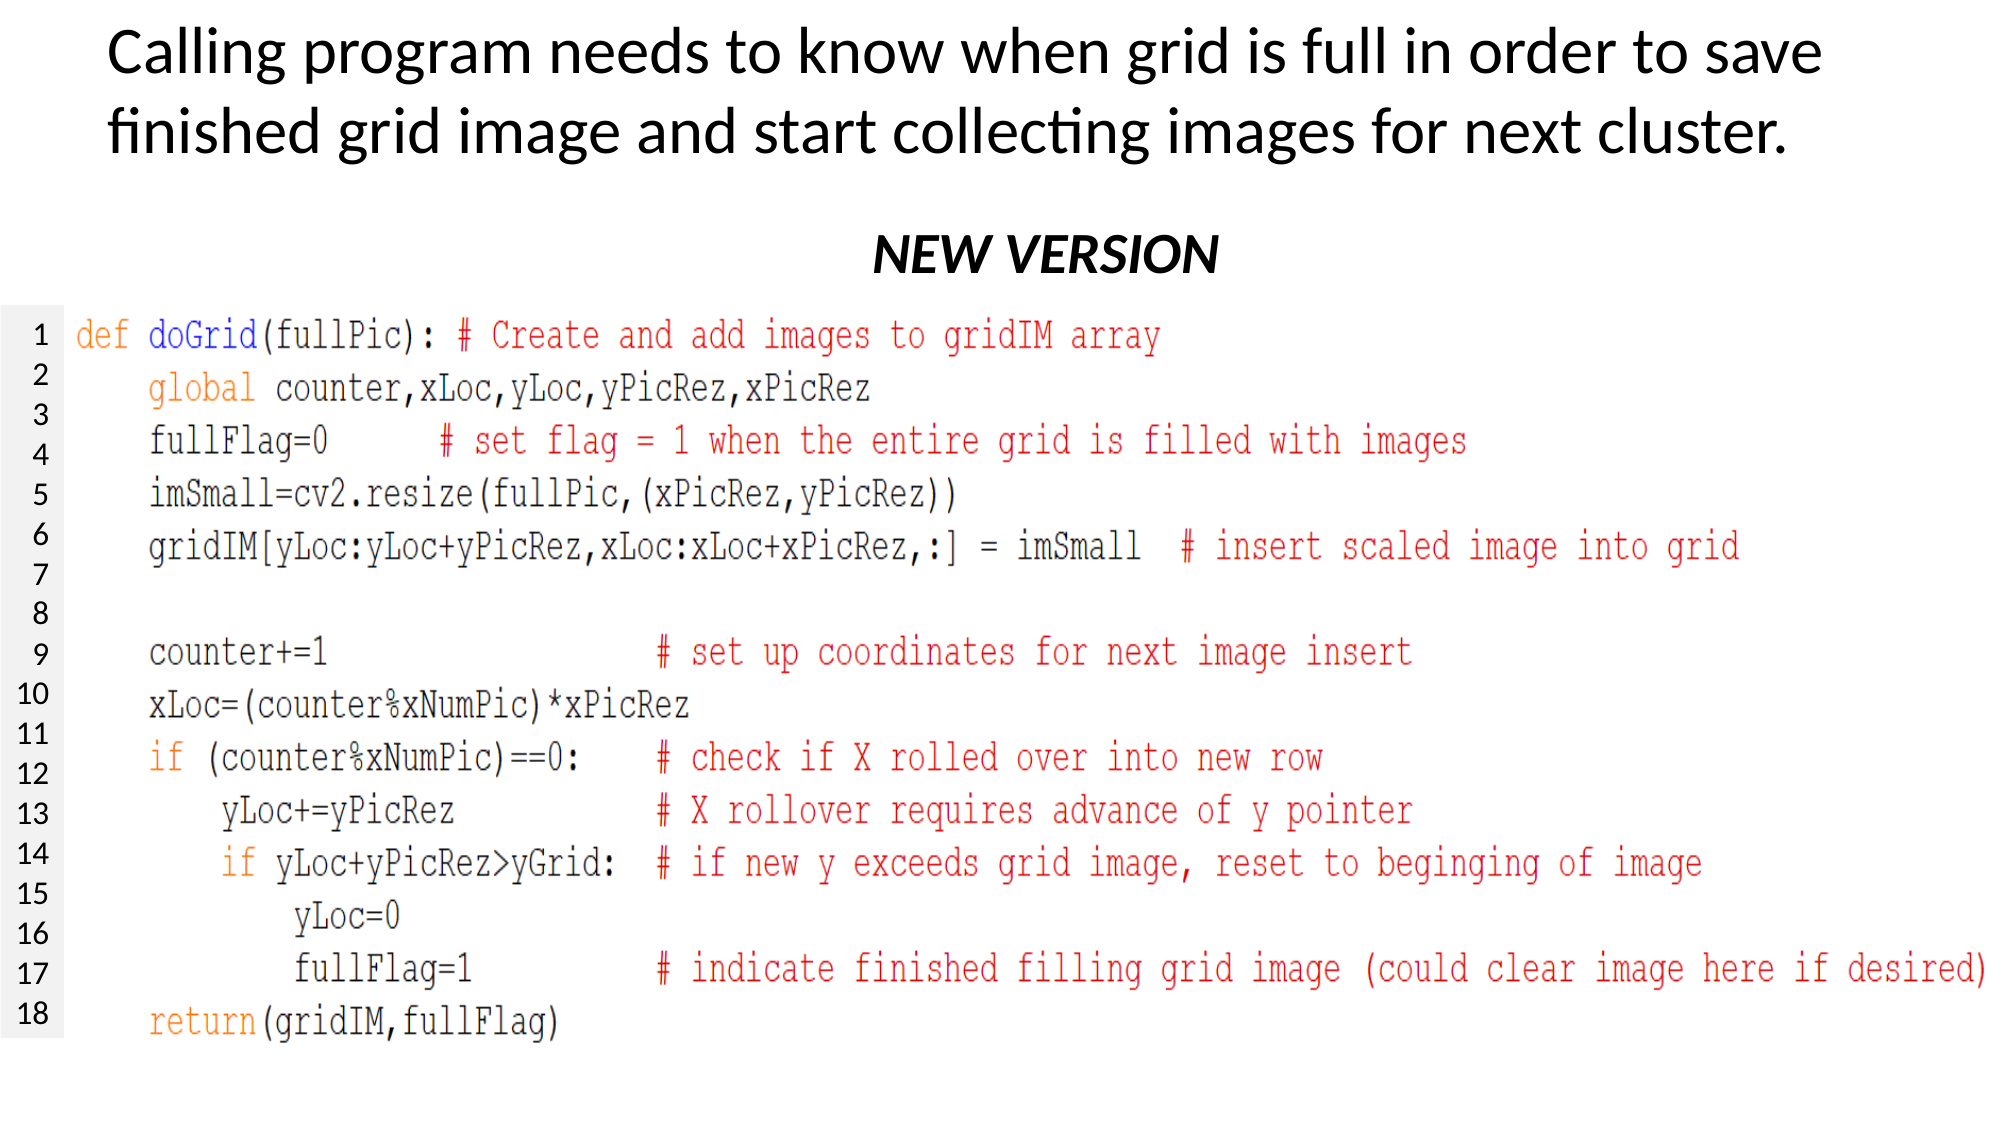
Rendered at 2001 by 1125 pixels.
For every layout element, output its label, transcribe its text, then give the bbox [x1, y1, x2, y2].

text_box NEW VERSION [857, 207, 1235, 293]
picture [74, 304, 2000, 1060]
text_box Calling program needs to know when grid is full in order to save finished grid image and start collecting images for next cluster. [92, 0, 1853, 175]
text_box 1 2 3 4 5 6 7 8 9 10 11 12 13 14 15 16 17 18 [0, 304, 64, 1039]
